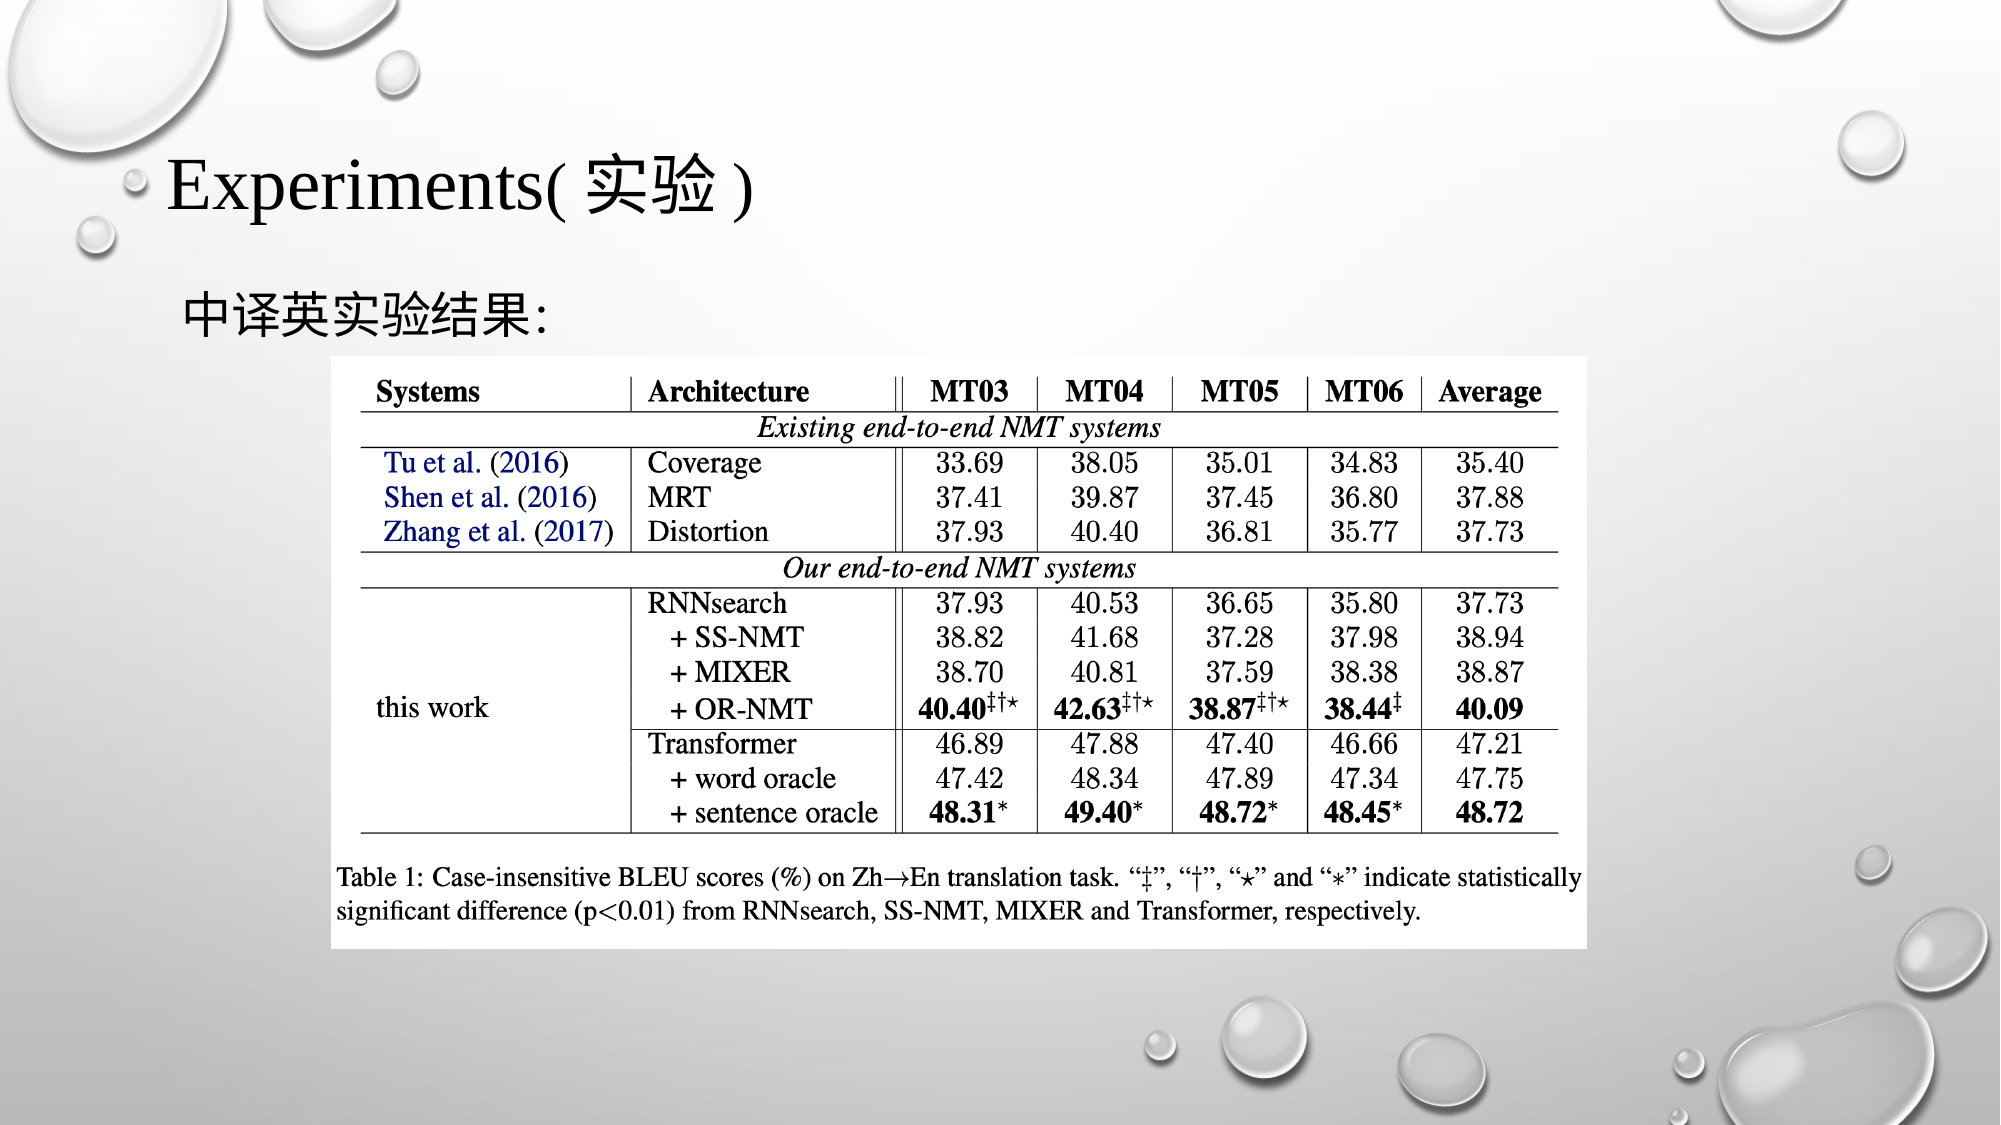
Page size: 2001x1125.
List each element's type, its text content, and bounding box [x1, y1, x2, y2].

text_box 中译英实验结果： [166, 245, 1669, 981]
text_box Experiments(实验) [151, 127, 1259, 232]
picture [0, 0, 2000, 1125]
